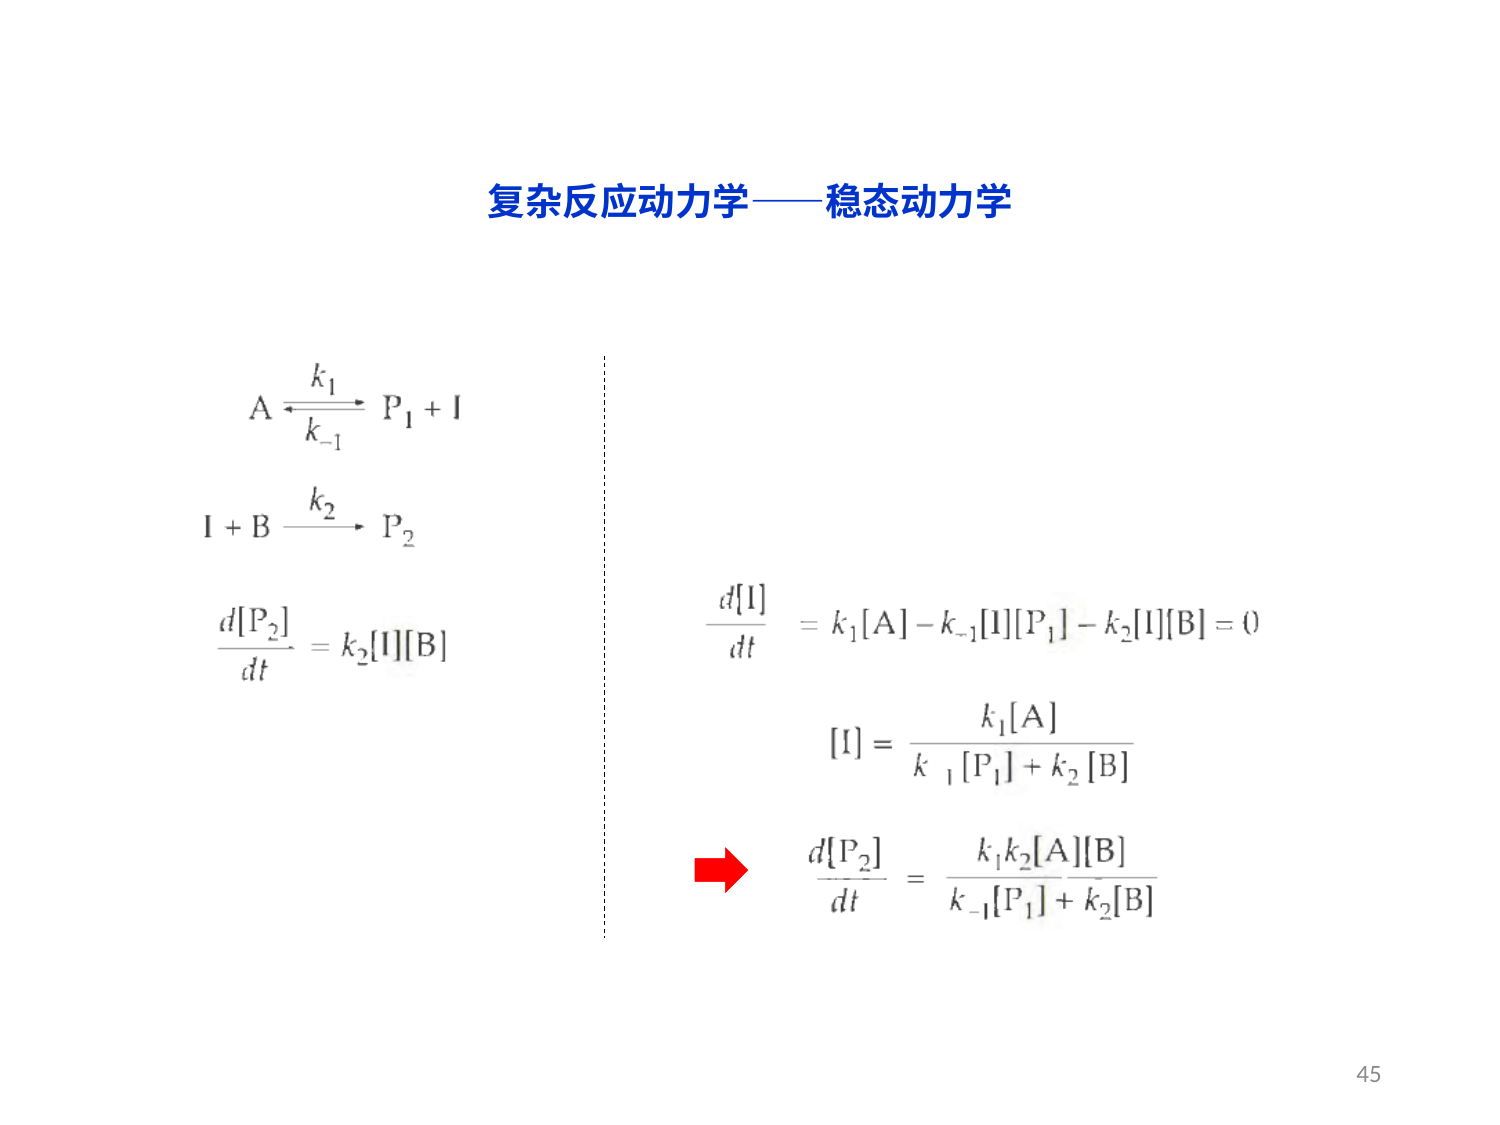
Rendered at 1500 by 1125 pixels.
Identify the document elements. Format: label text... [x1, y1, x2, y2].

text_box 复杂反应动力学——稳态动力学 [195, 170, 1305, 231]
slide_number 45 [1059, 1042, 1397, 1103]
picture [179, 355, 497, 697]
picture [649, 569, 1284, 938]
